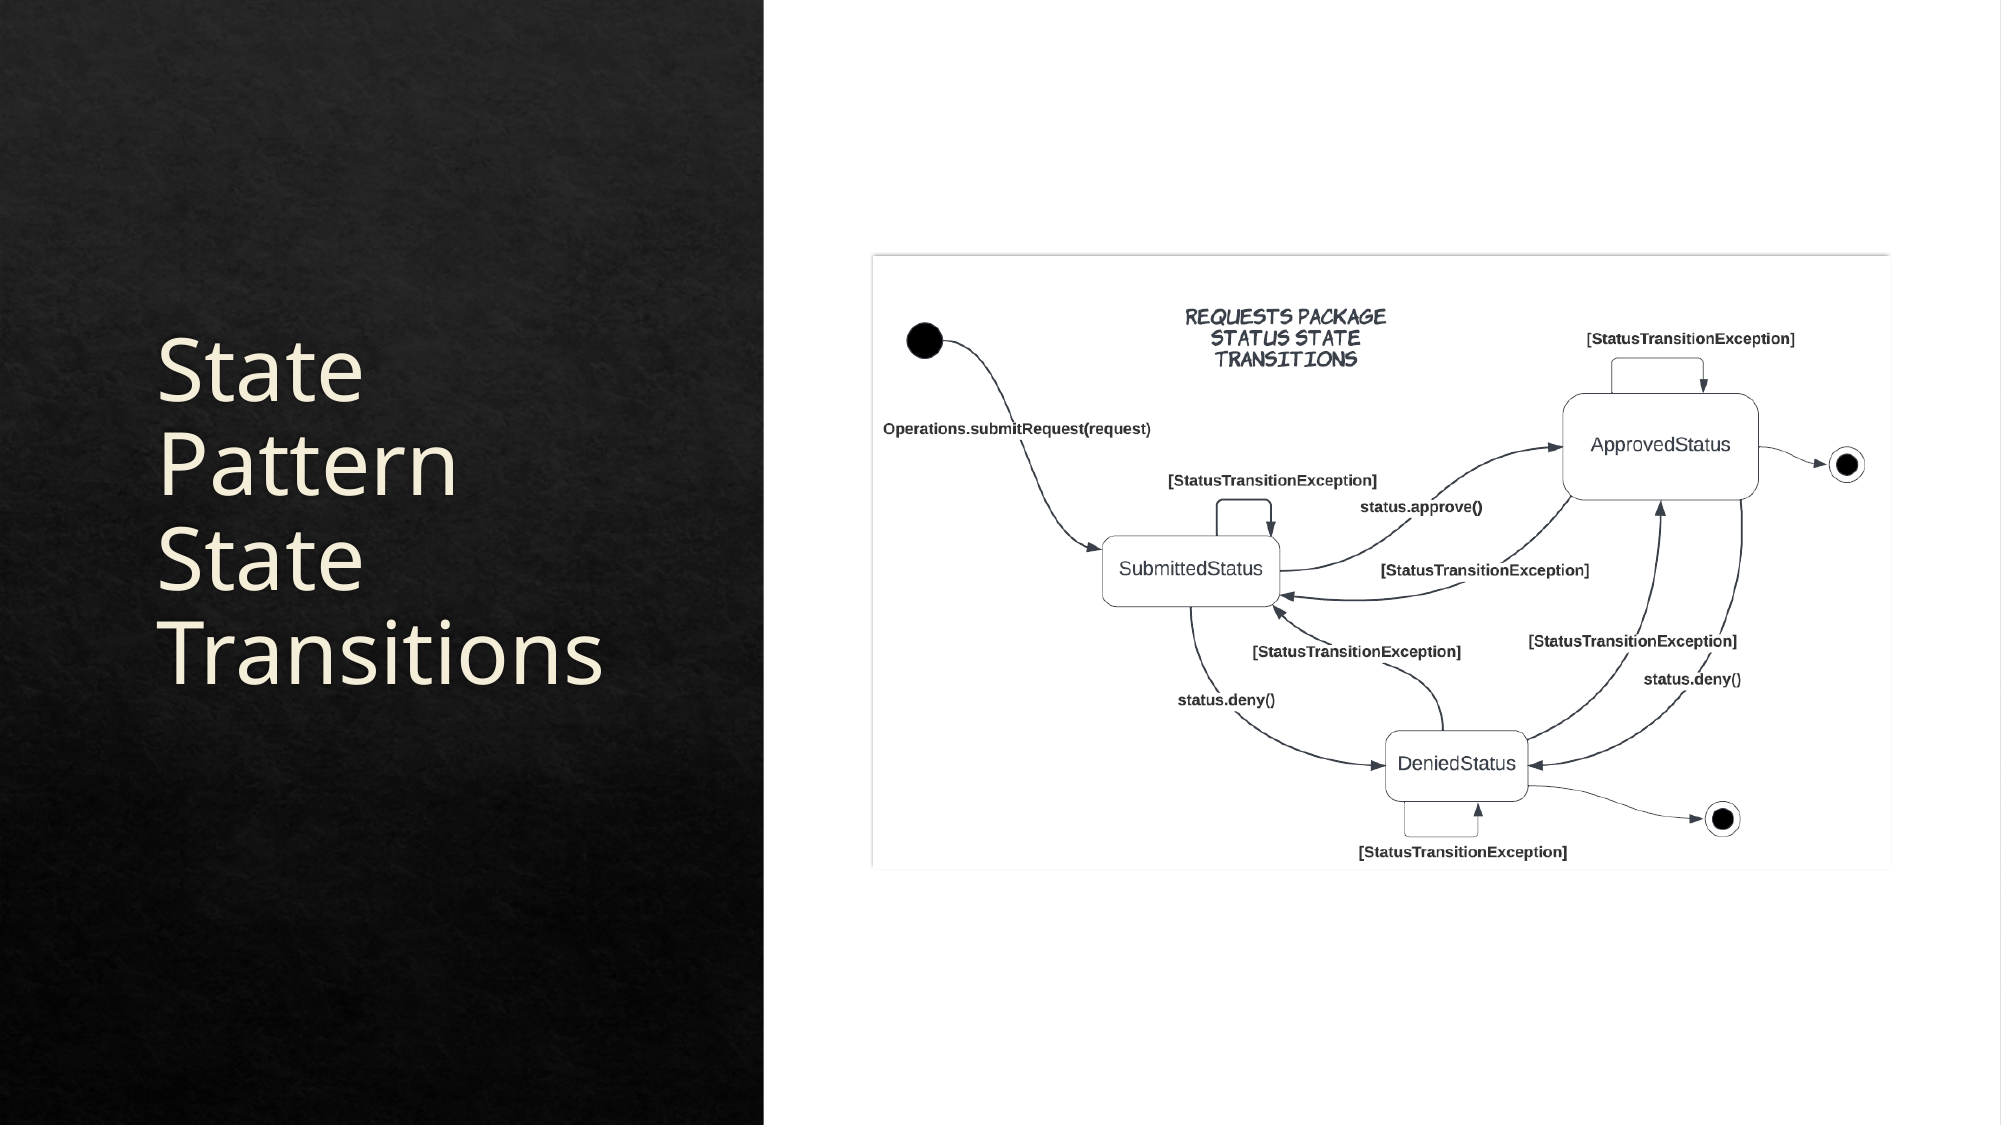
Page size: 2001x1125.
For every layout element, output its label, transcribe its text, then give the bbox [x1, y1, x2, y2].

text_box [762, 0, 2000, 1125]
text_box [0, 0, 762, 1125]
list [873, 255, 1891, 869]
title State Pattern State Transitions [141, 137, 697, 712]
